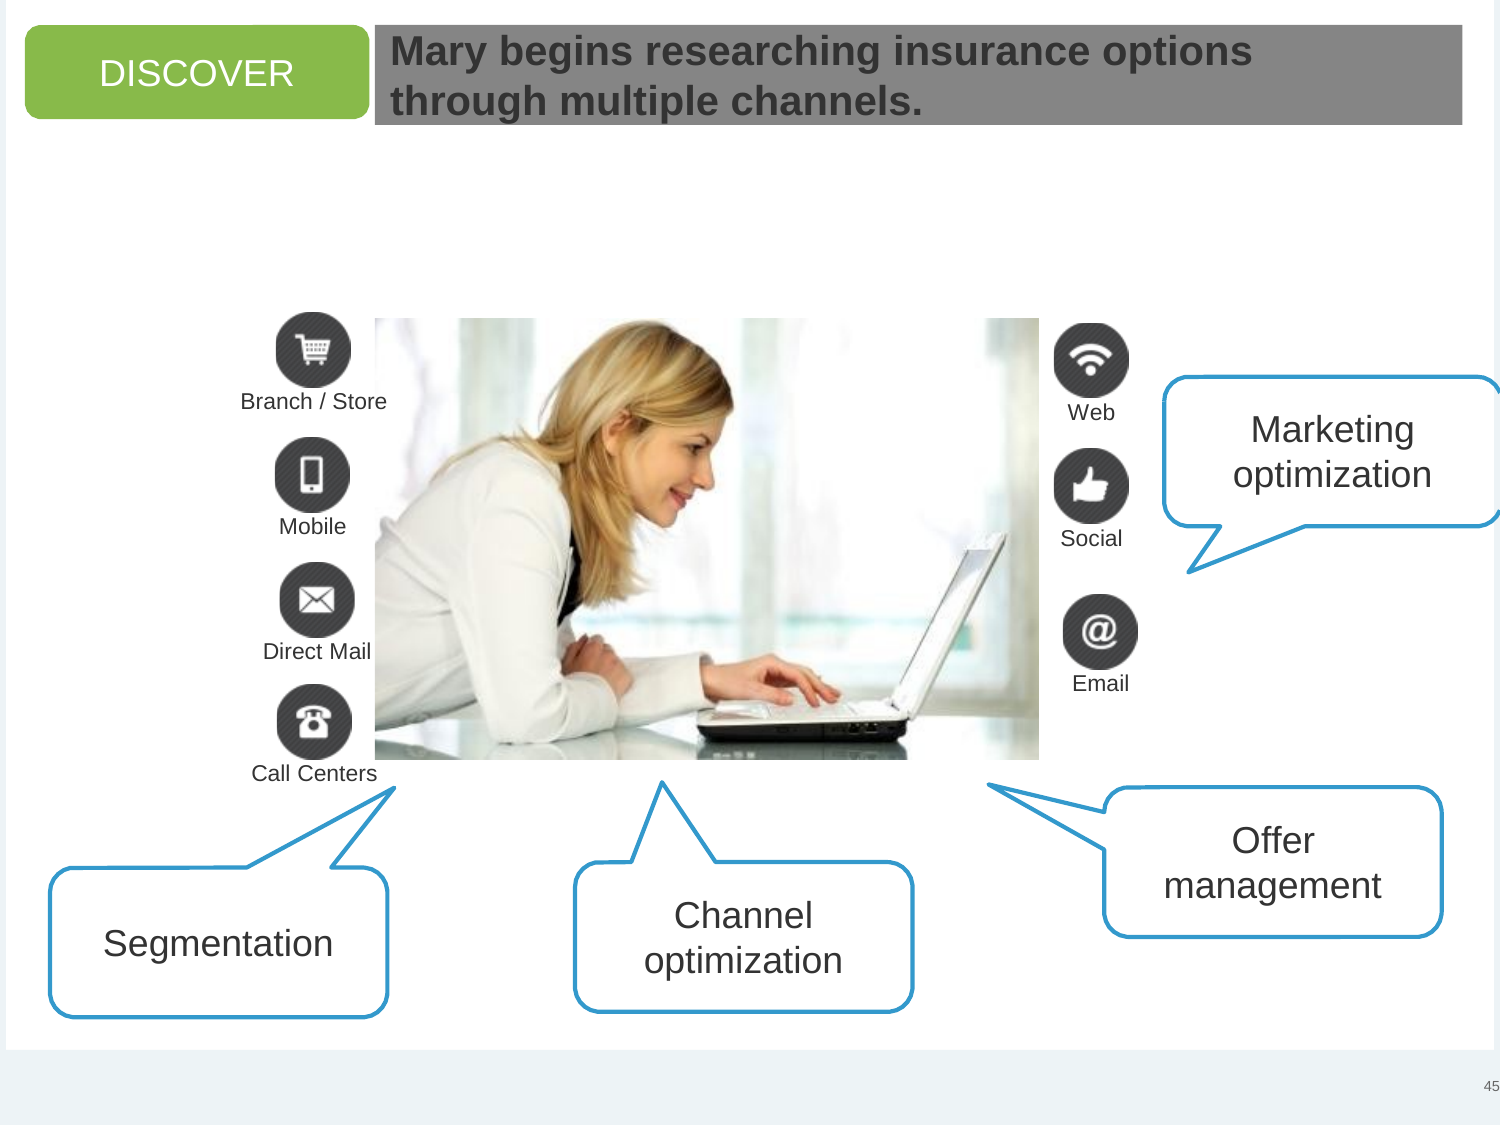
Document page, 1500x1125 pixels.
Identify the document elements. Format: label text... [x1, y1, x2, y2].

text_box [24, 24, 370, 120]
text_box Offer management [1161, 816, 1385, 908]
text_box [275, 312, 351, 386]
text_box DISCOVER [97, 48, 298, 96]
text_box [1422, 24, 1463, 125]
text_box [1164, 376, 1500, 402]
text_box Segmentation [100, 919, 337, 966]
text_box [374, 24, 387, 125]
text_box Mobile [276, 512, 349, 542]
text_box Branch / Store [238, 386, 389, 417]
text_box [49, 787, 395, 1018]
text_box Direct Mail Email Call Centers [249, 636, 1132, 789]
text_box [274, 437, 350, 513]
text_box [575, 782, 913, 1012]
text_box [1062, 594, 1138, 670]
text_box [279, 562, 355, 636]
text_box [1053, 448, 1129, 524]
text_box [988, 784, 1442, 937]
text_box [374, 318, 1039, 636]
text_box Social [1058, 523, 1125, 553]
text_box 45 [1481, 1076, 1500, 1097]
text_box Channel optimization [641, 891, 846, 983]
text_box [1053, 323, 1129, 398]
text_box Web [1065, 397, 1118, 427]
text_box Marketing optimization [1230, 405, 1436, 498]
text_box Mary begins researching insurance options through multiple channels. [387, 23, 1422, 126]
text_box [1164, 401, 1500, 573]
